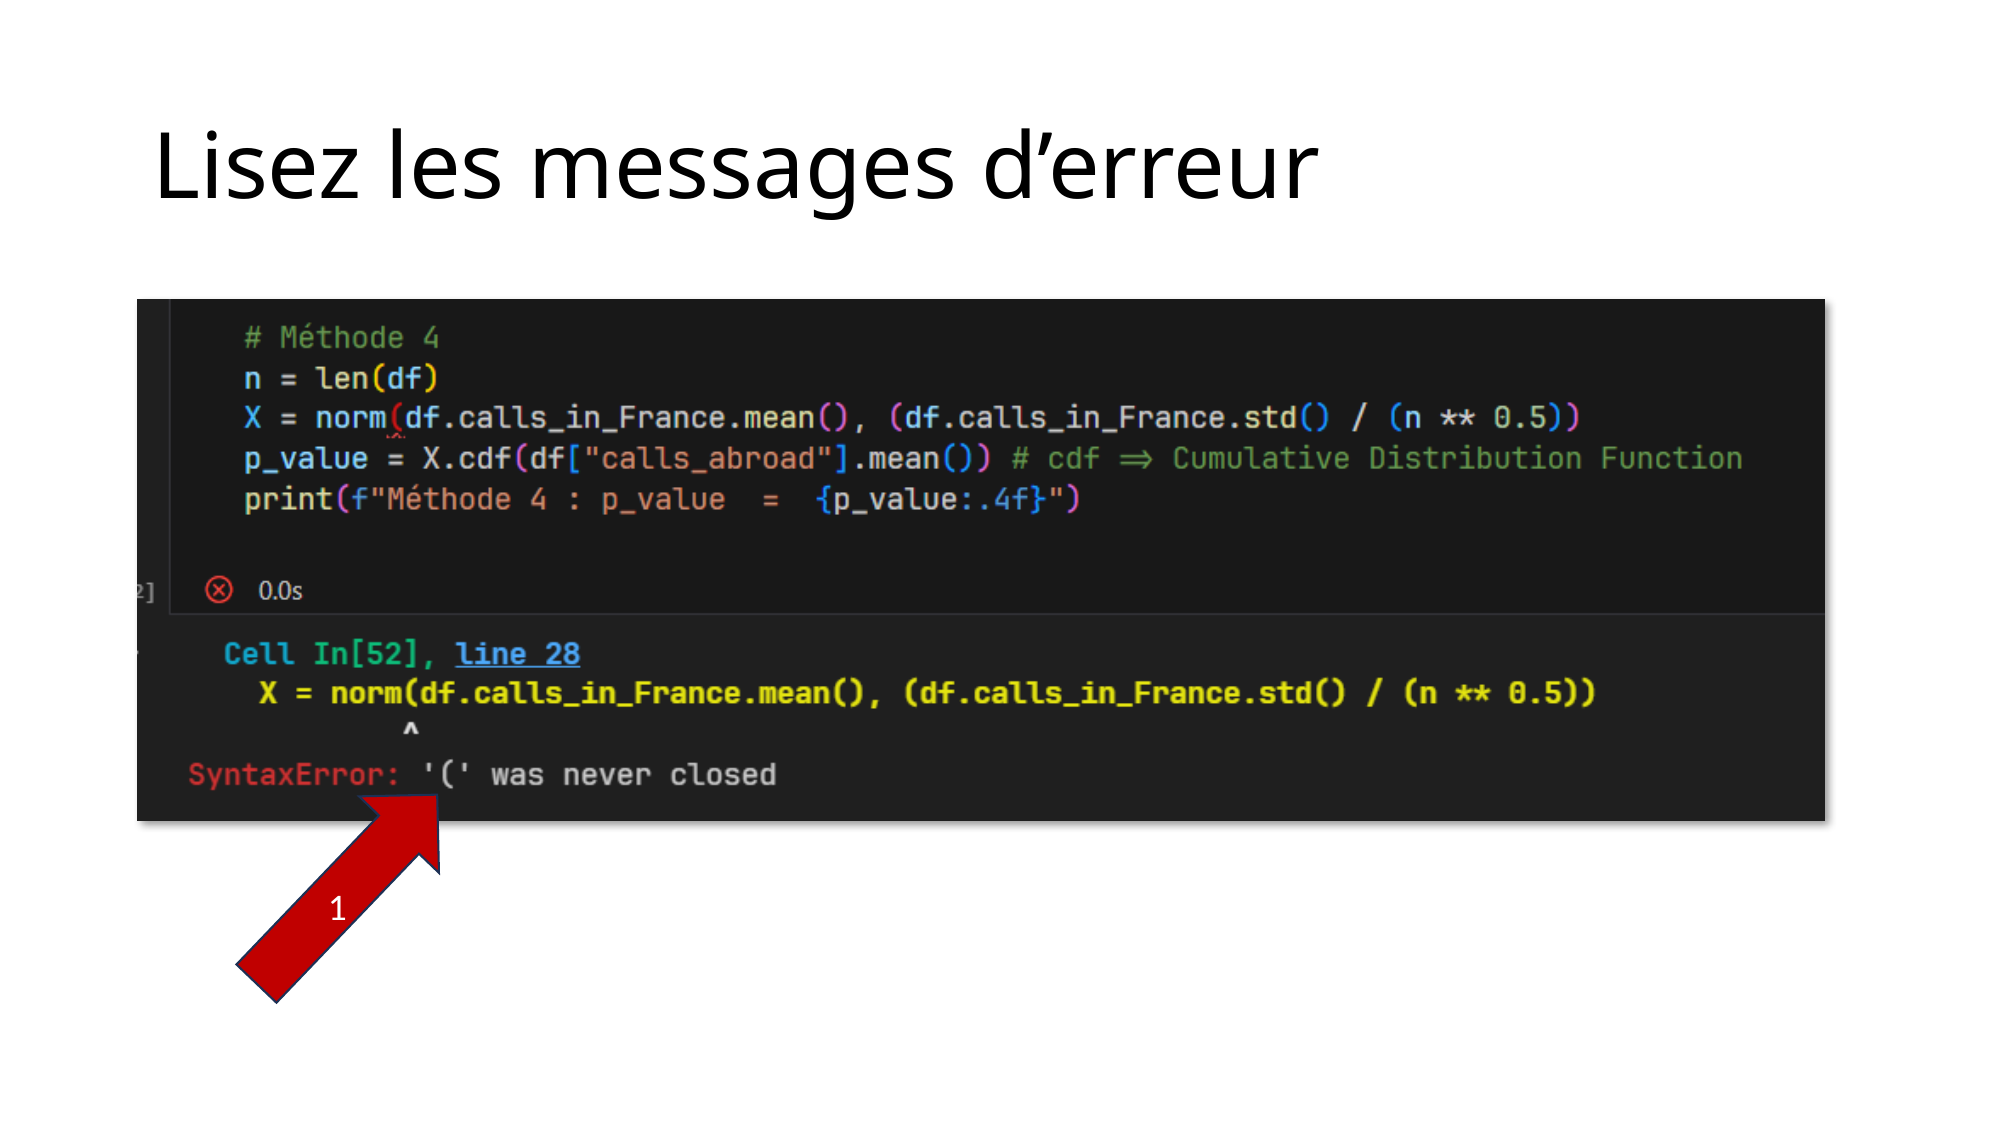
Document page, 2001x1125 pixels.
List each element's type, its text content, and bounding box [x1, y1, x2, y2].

text_box [320, 821, 441, 915]
picture [137, 299, 1825, 821]
text_box 1 [313, 875, 362, 936]
title Lisez les messages d’erreur [137, 59, 1863, 278]
text_box [234, 882, 342, 1005]
